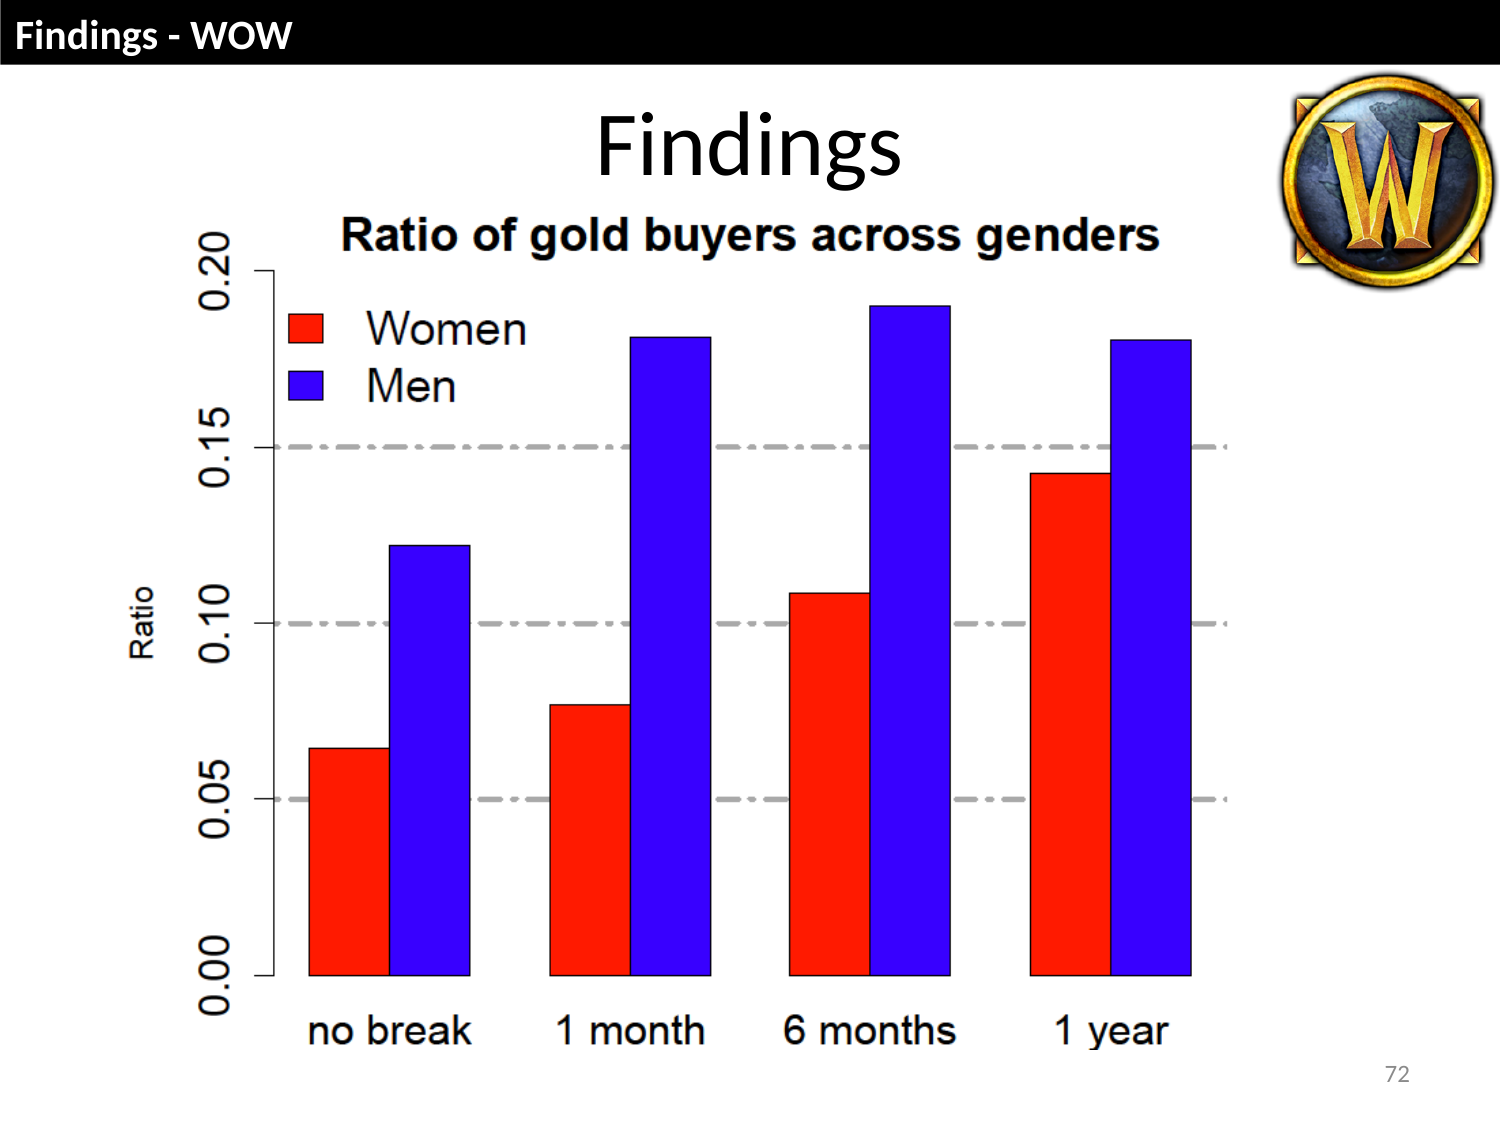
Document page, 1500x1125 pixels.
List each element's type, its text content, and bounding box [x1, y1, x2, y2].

text_box Findings - WOW [0, 0, 1500, 65]
title Findings [75, 65, 1425, 233]
slide_number 72 [1074, 1042, 1425, 1103]
picture [1274, 68, 1500, 294]
picture [124, 198, 1245, 1051]
